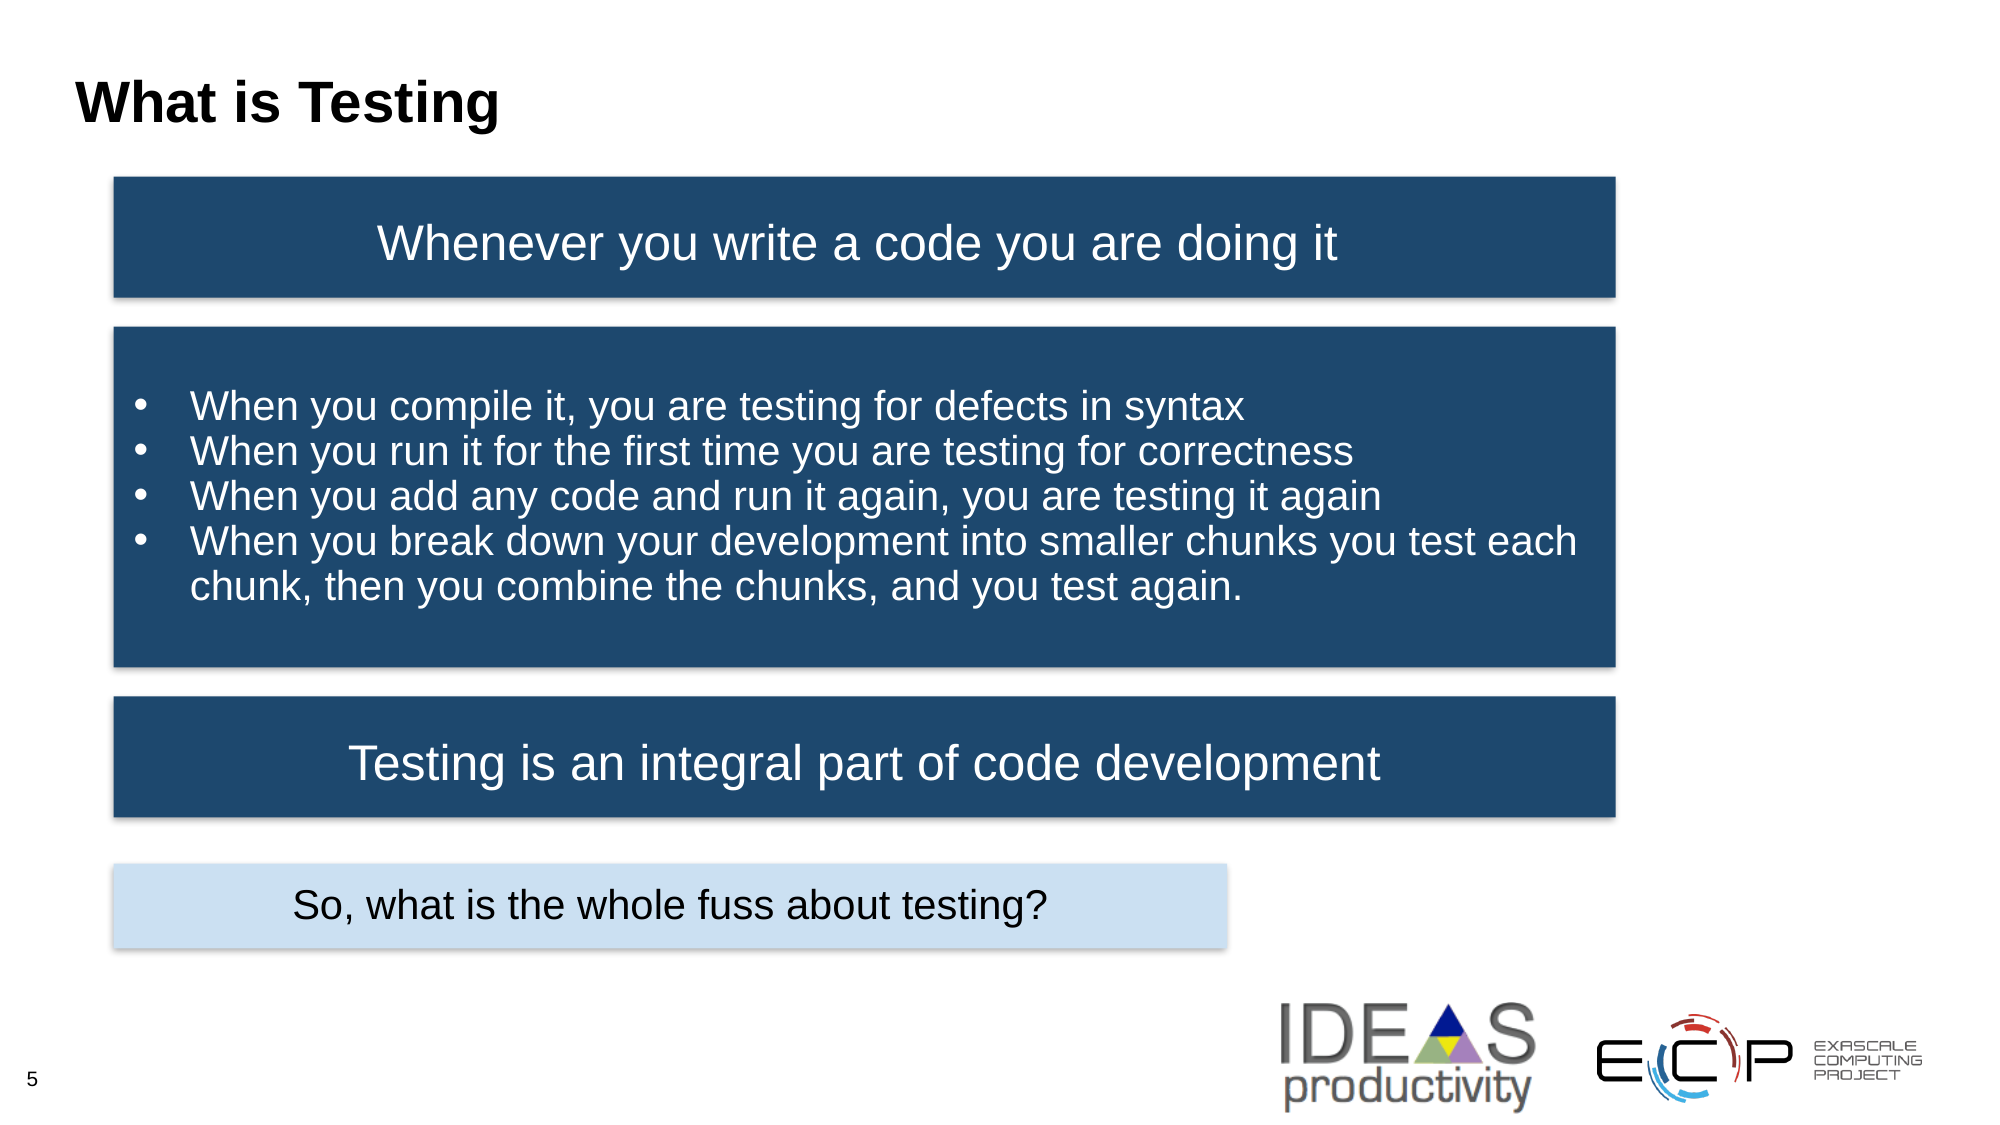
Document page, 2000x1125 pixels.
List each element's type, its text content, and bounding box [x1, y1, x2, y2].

picture [1597, 1014, 1922, 1103]
text_box When you compile it, you are testing for defects in syntax When you run it for the first time you are testing for correctness When you add any code and run it again, you are testing it again When you break down your development into smaller chunks you test each chunk, then you combine the chunks, and you test again. [113, 326, 1616, 668]
text_box Testing is an integral part of code development [113, 696, 1616, 818]
text_box Whenever you write a code you are doing it [113, 176, 1616, 298]
title What is Testing [59, 67, 1927, 218]
text_box So, what is the whole fuss about testing? [113, 863, 1228, 949]
picture [1280, 1002, 1537, 1114]
